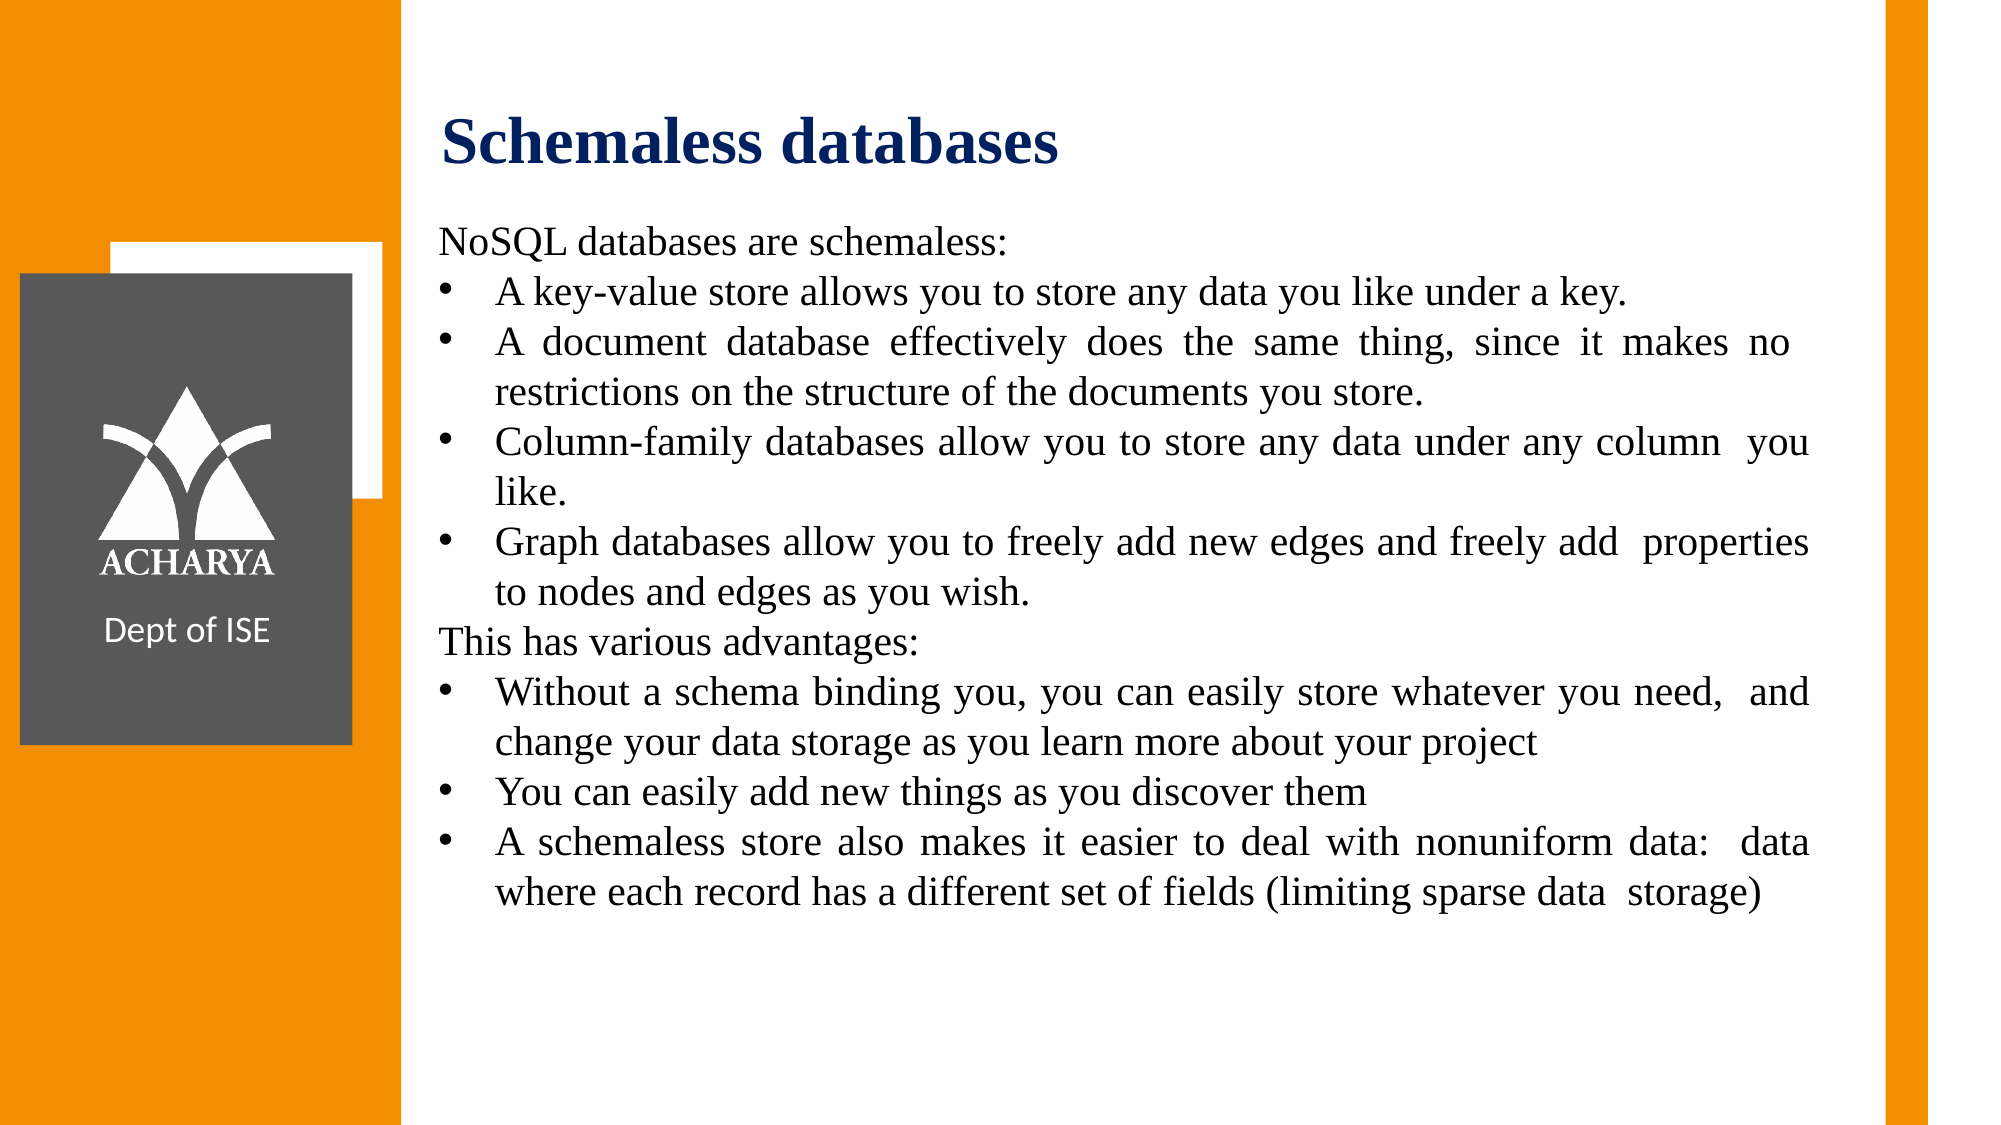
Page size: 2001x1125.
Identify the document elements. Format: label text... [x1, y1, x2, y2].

text_box NoSQL databases are schemaless: A key-value store allows you to store any data you like under a key. A document database effectively does the same thing, since it makes no restrictions on the structure of the documents you store. Column-family databases allow you to store any data under any column you like. Graph databases allow you to freely add new edges and freely add properties to nodes and edges as you wish. This has various advantages: Without a schema binding you, you can easily store whatever you need, and change your data storage as you learn more about your project You can easily add new things as you discover them A schemaless store also makes it easier to deal with nonuniform data: data where each record has a different set of fields (limiting sparse data storage) [423, 206, 1826, 922]
text_box Schemaless databases [426, 90, 1076, 185]
text_box [0, 0, 402, 1125]
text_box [19, 241, 383, 745]
text_box [1885, 0, 1928, 1125]
